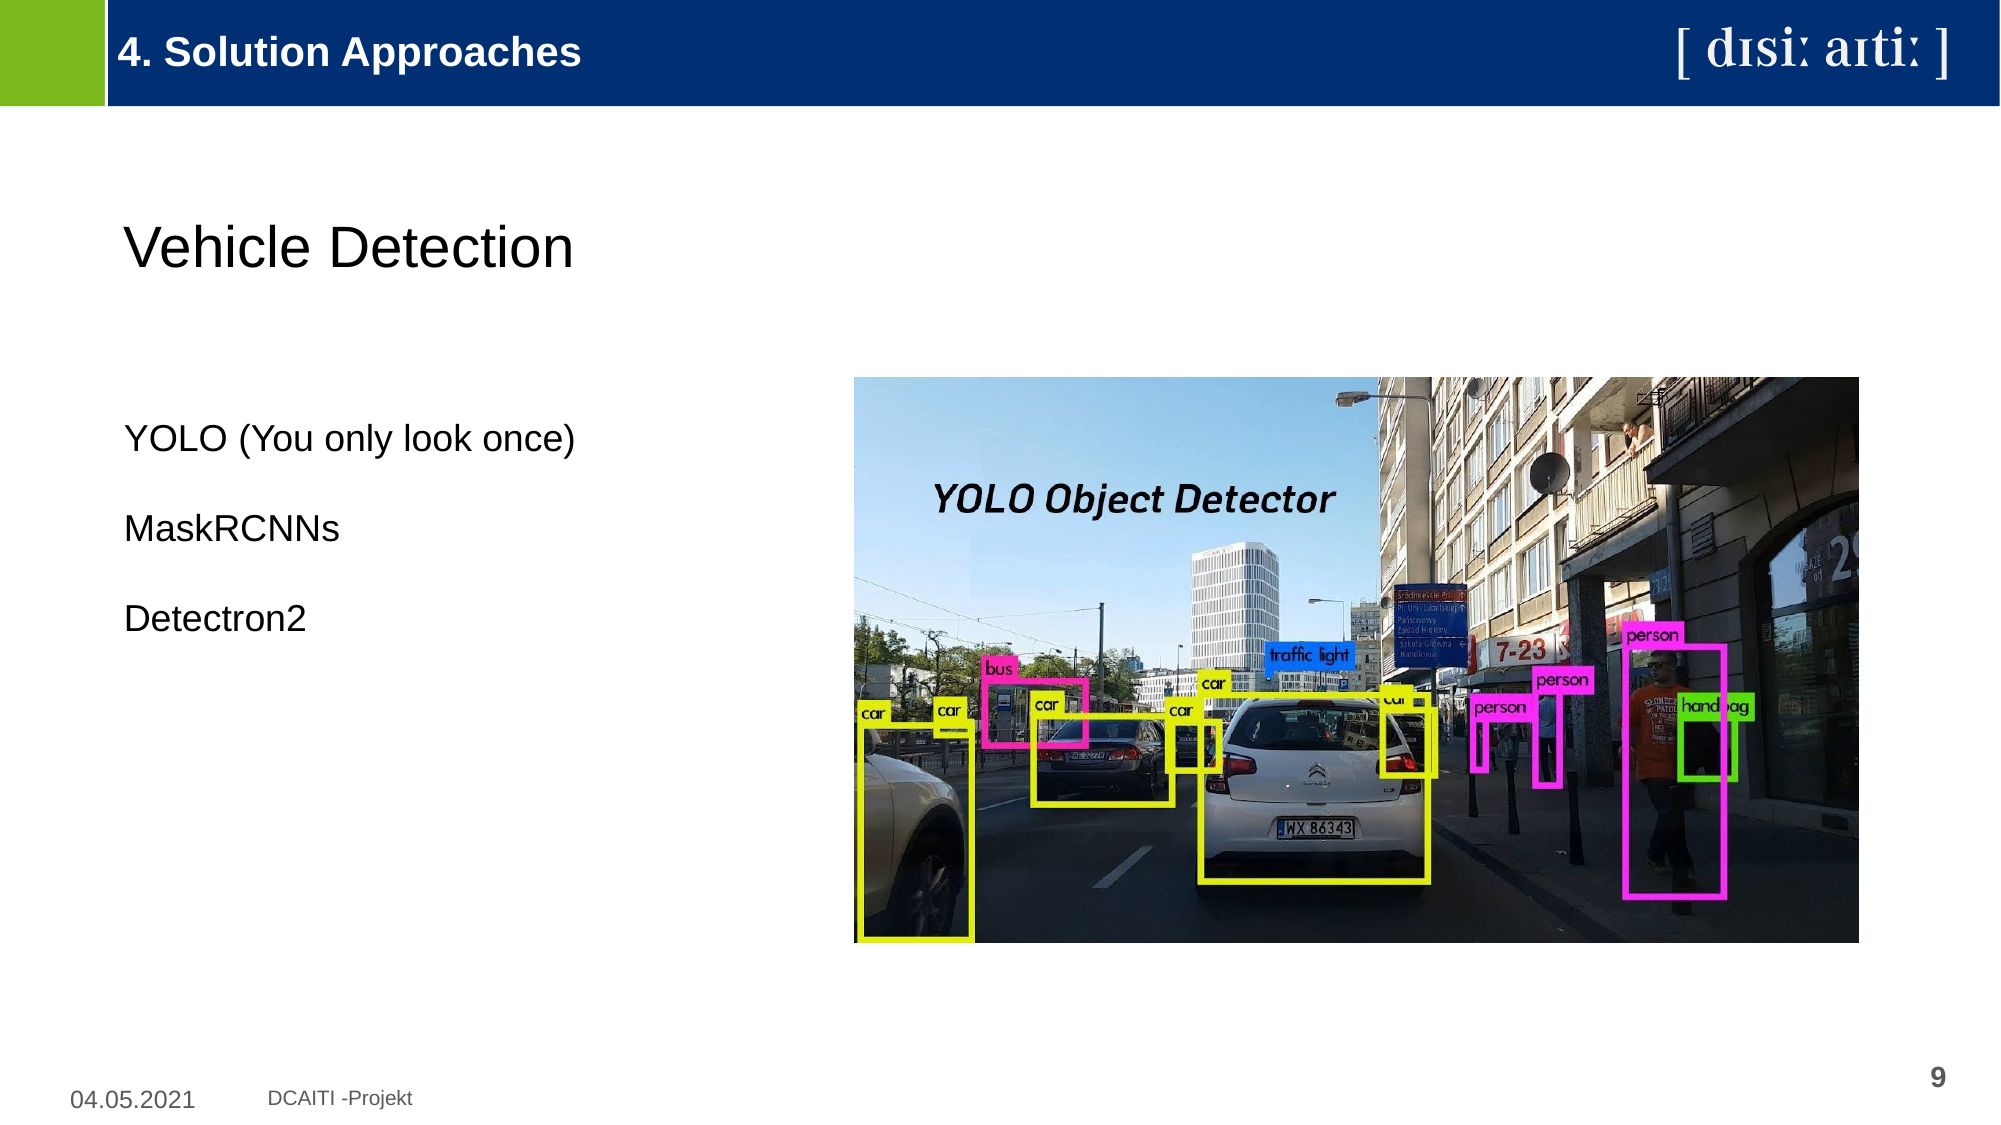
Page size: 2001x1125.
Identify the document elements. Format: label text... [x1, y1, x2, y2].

text_box Vehicle Detection YOLO (You only look once) MaskRCNNs Detectron2 [109, 202, 591, 692]
text_box 9 [1850, 1022, 1947, 1125]
text_box DCAITI -Projekt [267, 1071, 1841, 1125]
text_box 4. Solution Approaches [106, 0, 1627, 106]
text_box 04.05.2021 [52, 1071, 215, 1125]
picture [854, 377, 1860, 943]
